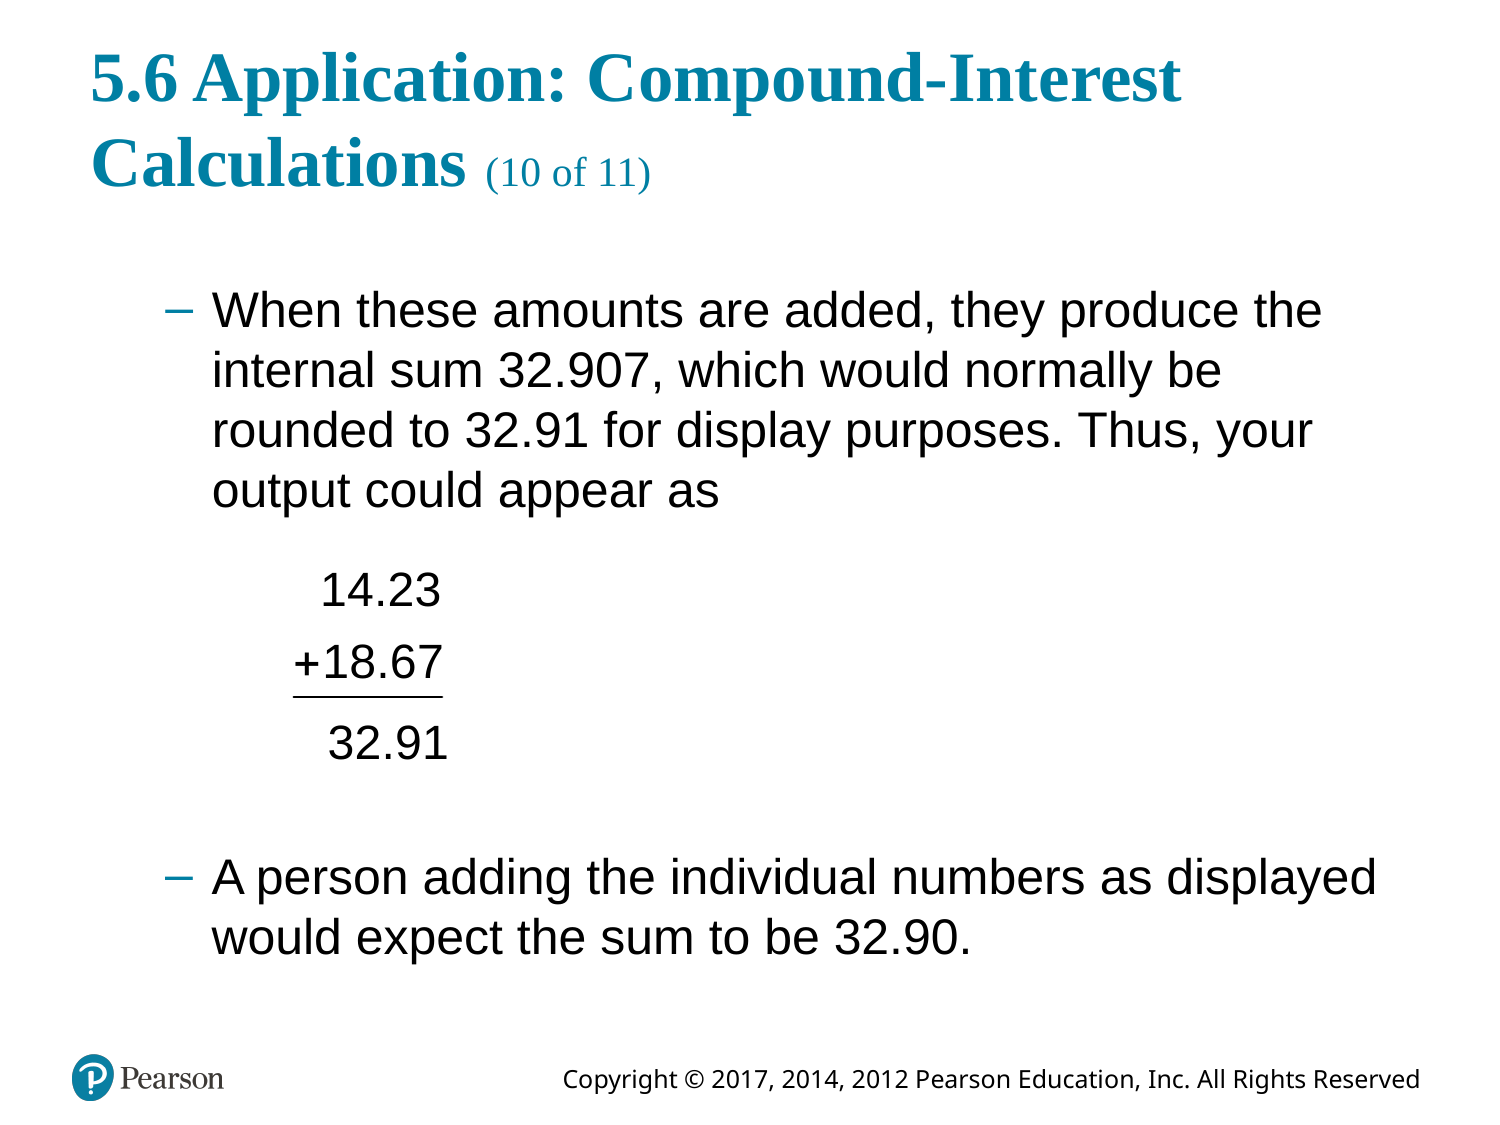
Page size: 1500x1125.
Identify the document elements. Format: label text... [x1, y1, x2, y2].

picture [80, 1063, 106, 1088]
list A person adding the individual numbers as displayed would expect the sum to be 32.90. [75, 829, 1425, 1005]
picture [98, 1054, 224, 1101]
picture [72, 1087, 83, 1101]
list When these amounts are added, they produce the internal sum 32.907, which would normally be rounded to 32.91 for display purposes. Thus, your output could appear as [75, 262, 1425, 515]
picture [72, 1054, 88, 1070]
title 5.6 Application: Compound-Interest Calculations (10 of 11) [75, 35, 1425, 216]
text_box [285, 561, 451, 780]
